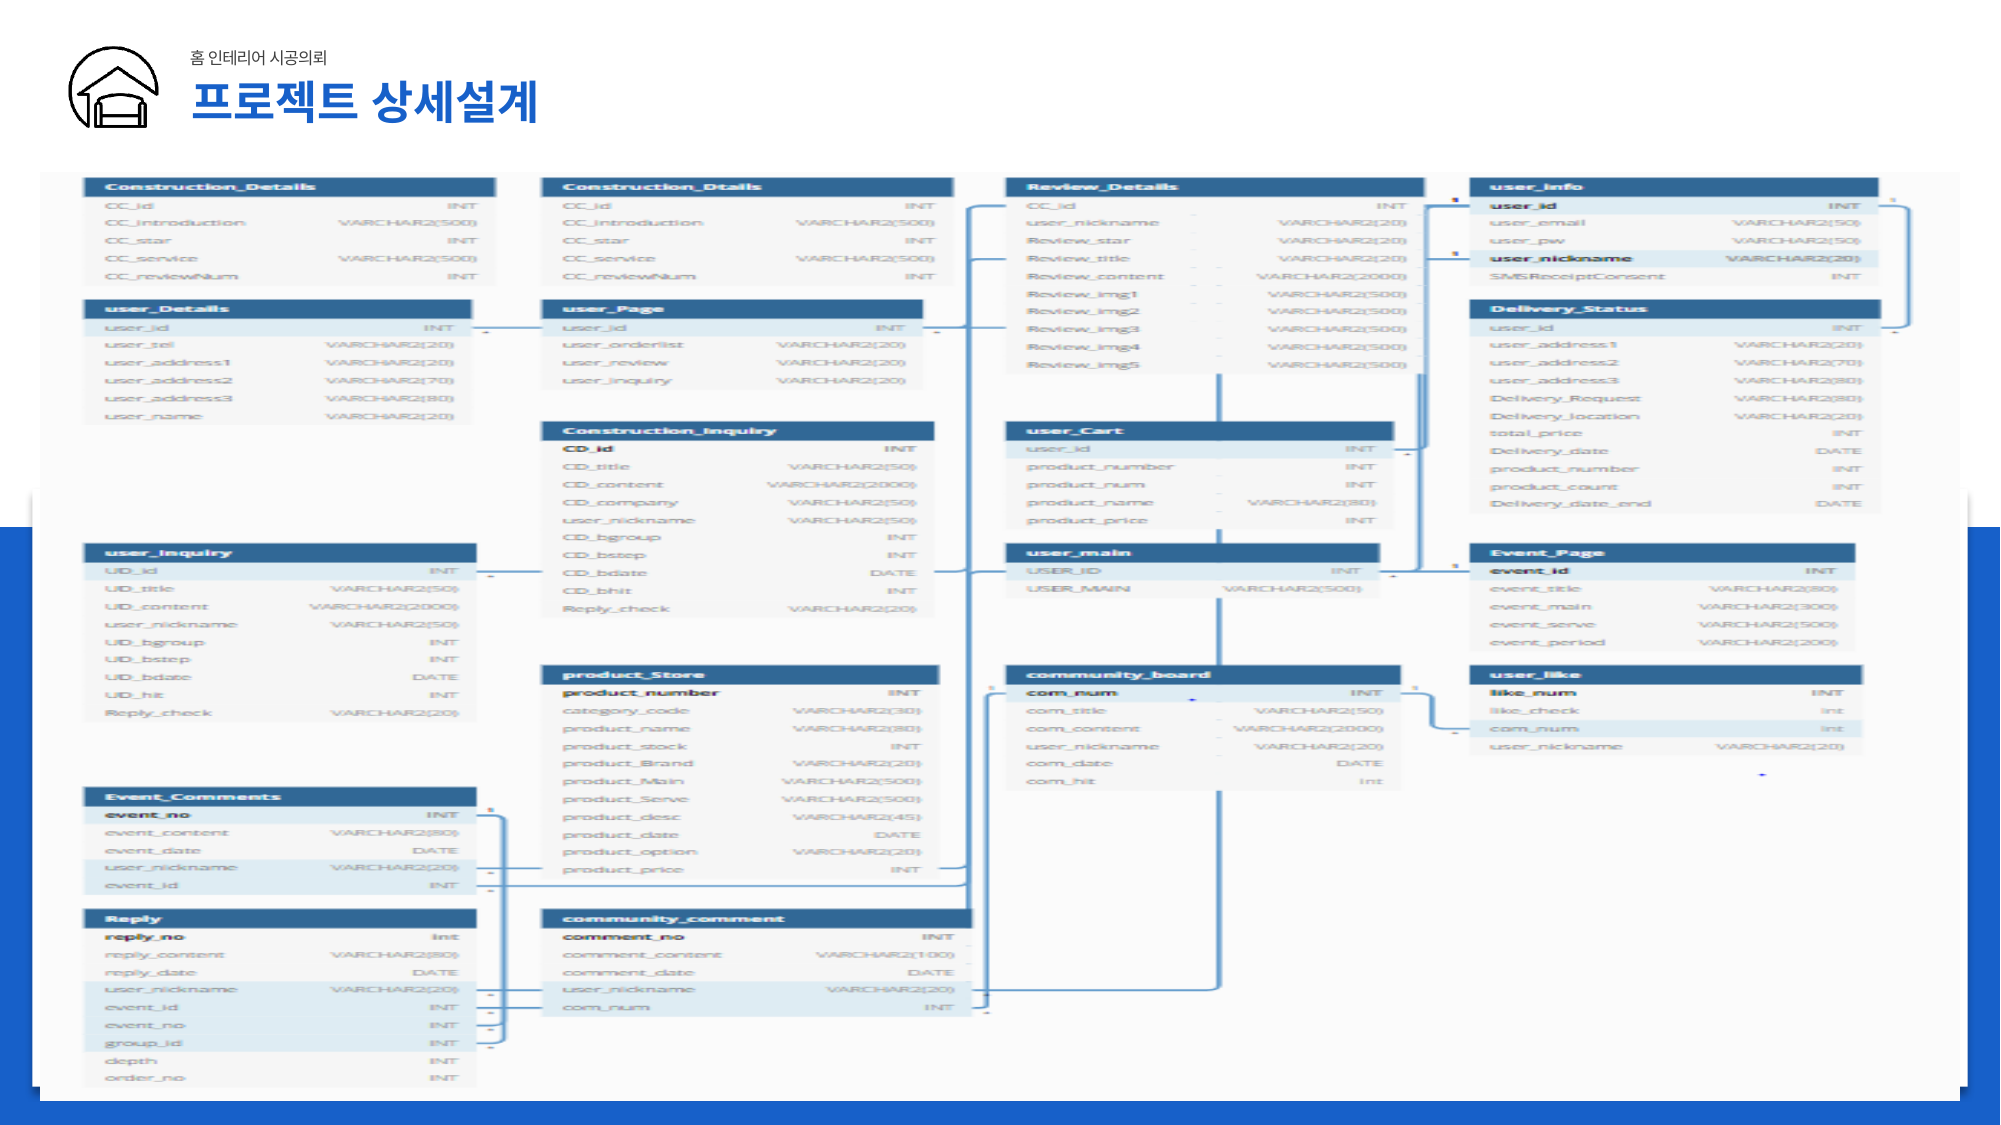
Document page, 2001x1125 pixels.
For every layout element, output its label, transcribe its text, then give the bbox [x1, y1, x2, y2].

picture [39, 172, 1960, 1101]
picture [66, 44, 159, 130]
title 프로젝트 상세설계 [176, 59, 2000, 143]
